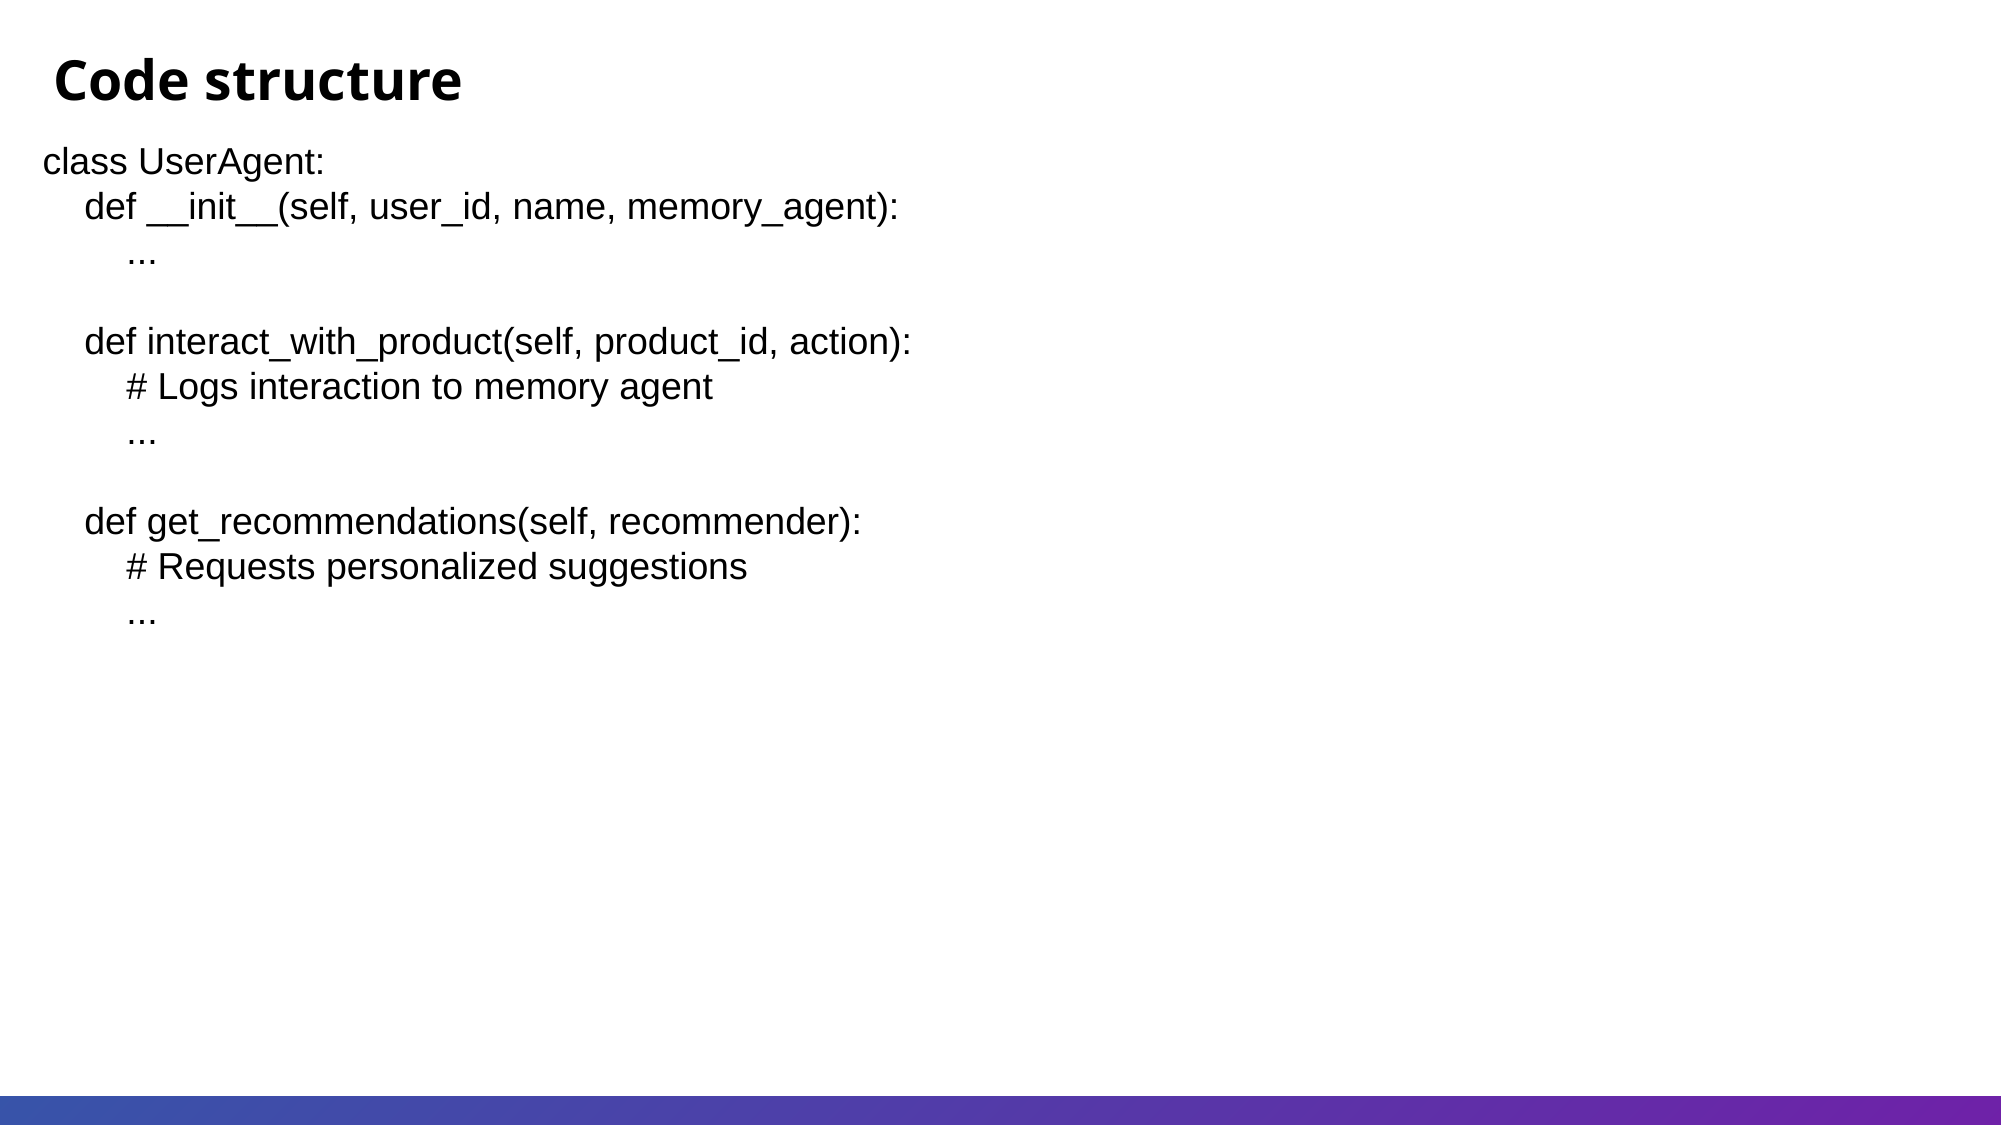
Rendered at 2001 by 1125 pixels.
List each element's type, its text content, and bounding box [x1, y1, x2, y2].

text_box Code structure [53, 57, 1896, 197]
text_box [0, 1096, 2000, 1125]
text_box class UserAgent: def __init__(self, user_id, name, memory_agent): ... def interact_with_product(self, product_id, action): # Logs interaction to memory agent ... def get_recommendations(self, recommender): # Requests personalized suggestions ... [27, 130, 1504, 775]
